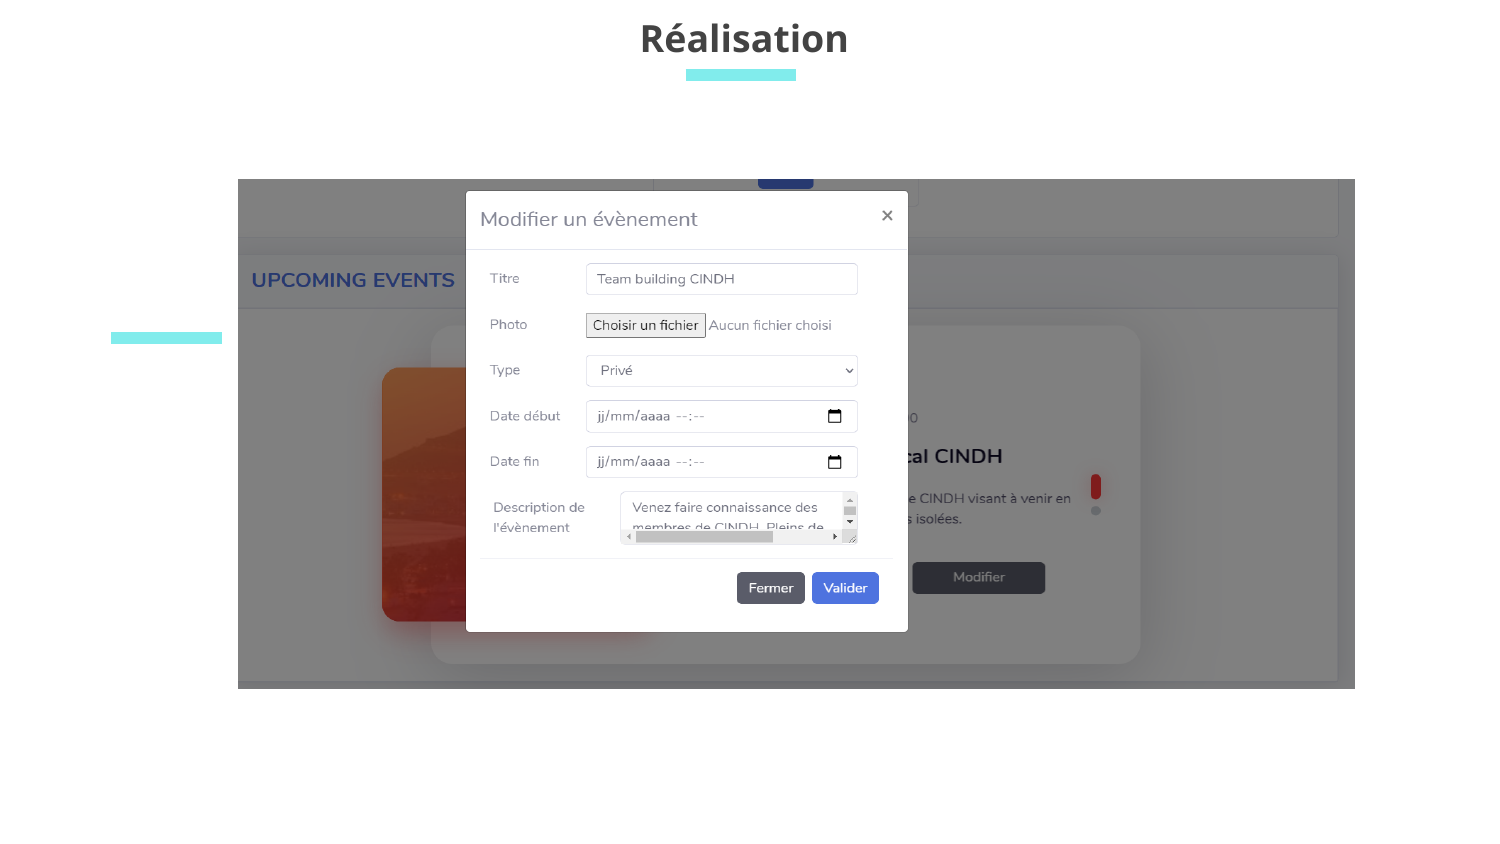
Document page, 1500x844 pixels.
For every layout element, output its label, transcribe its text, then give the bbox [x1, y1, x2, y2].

picture [238, 179, 1355, 689]
title Réalisation [624, 22, 878, 75]
